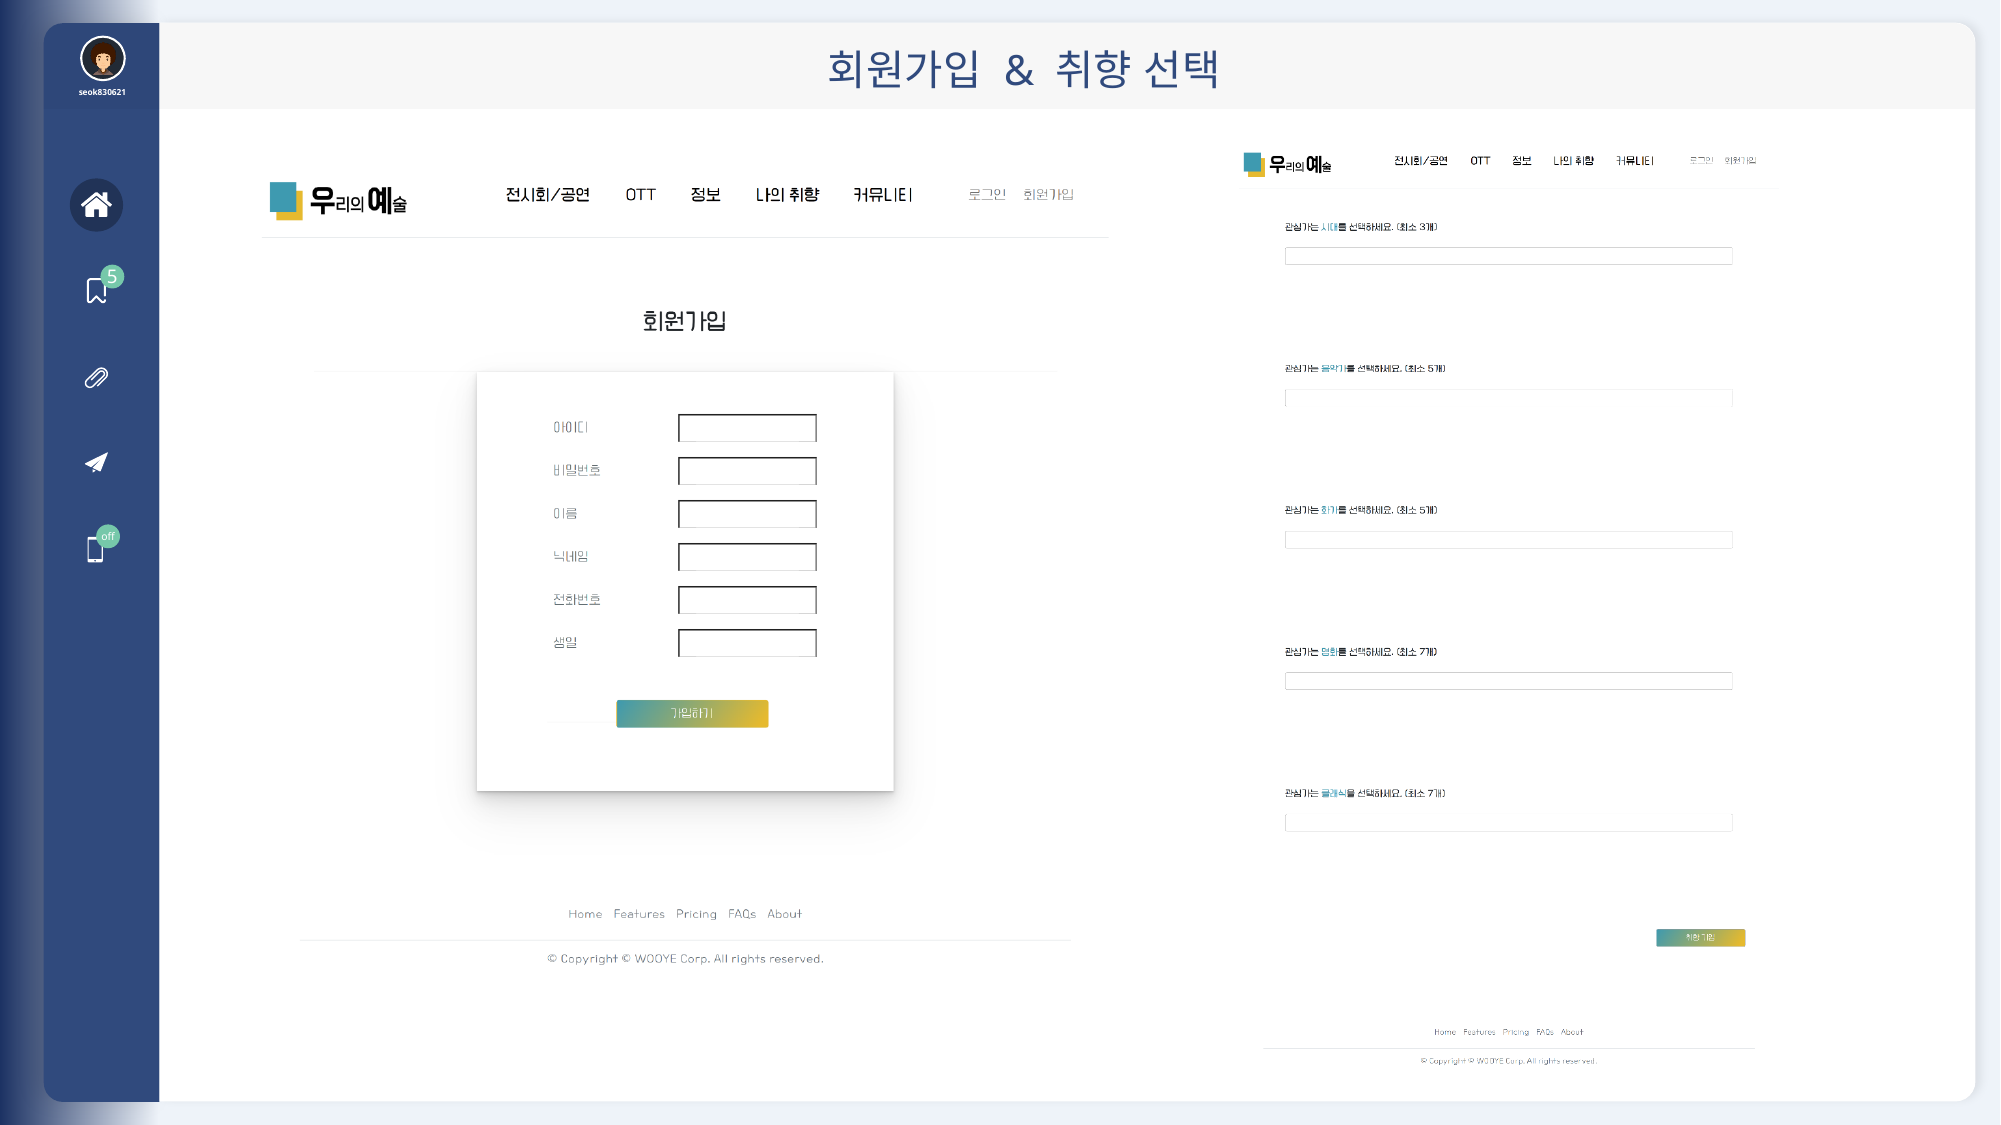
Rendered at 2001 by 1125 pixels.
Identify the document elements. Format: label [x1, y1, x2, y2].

picture [1194, 120, 1823, 1091]
picture [192, 131, 1178, 1064]
text_box [43, 22, 1976, 1102]
